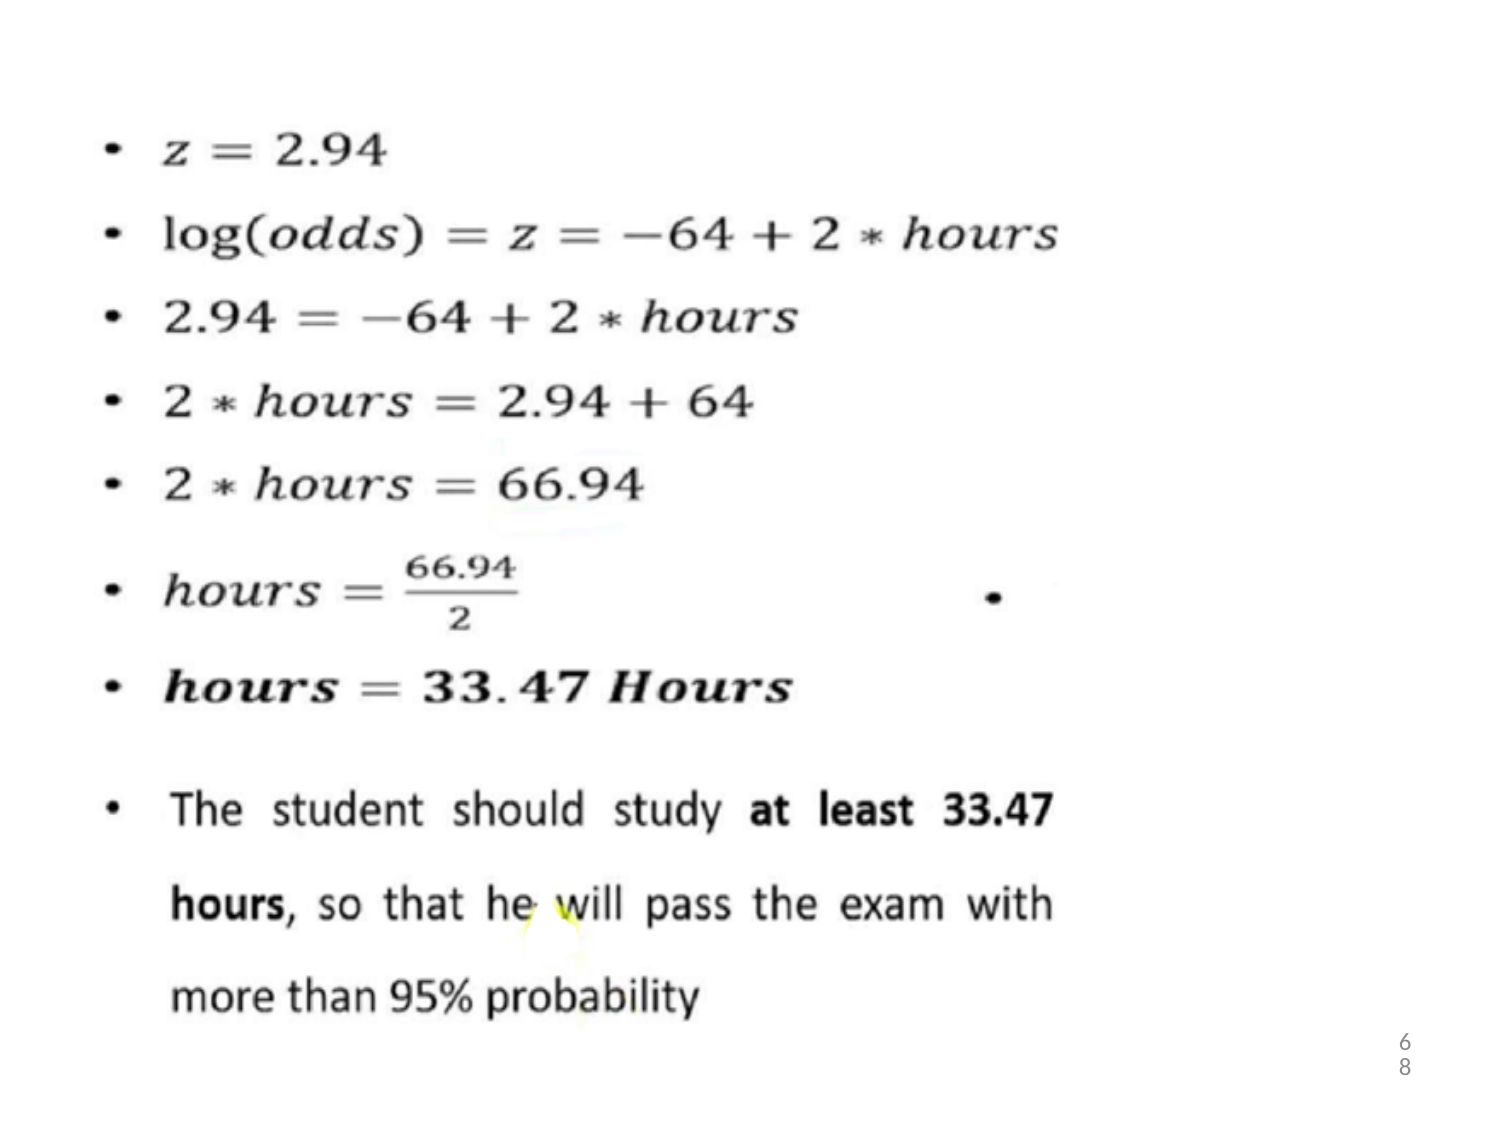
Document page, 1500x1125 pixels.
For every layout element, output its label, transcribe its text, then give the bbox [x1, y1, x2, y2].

slide_number 68 [1391, 713, 1424, 1125]
picture [84, 124, 1088, 1032]
